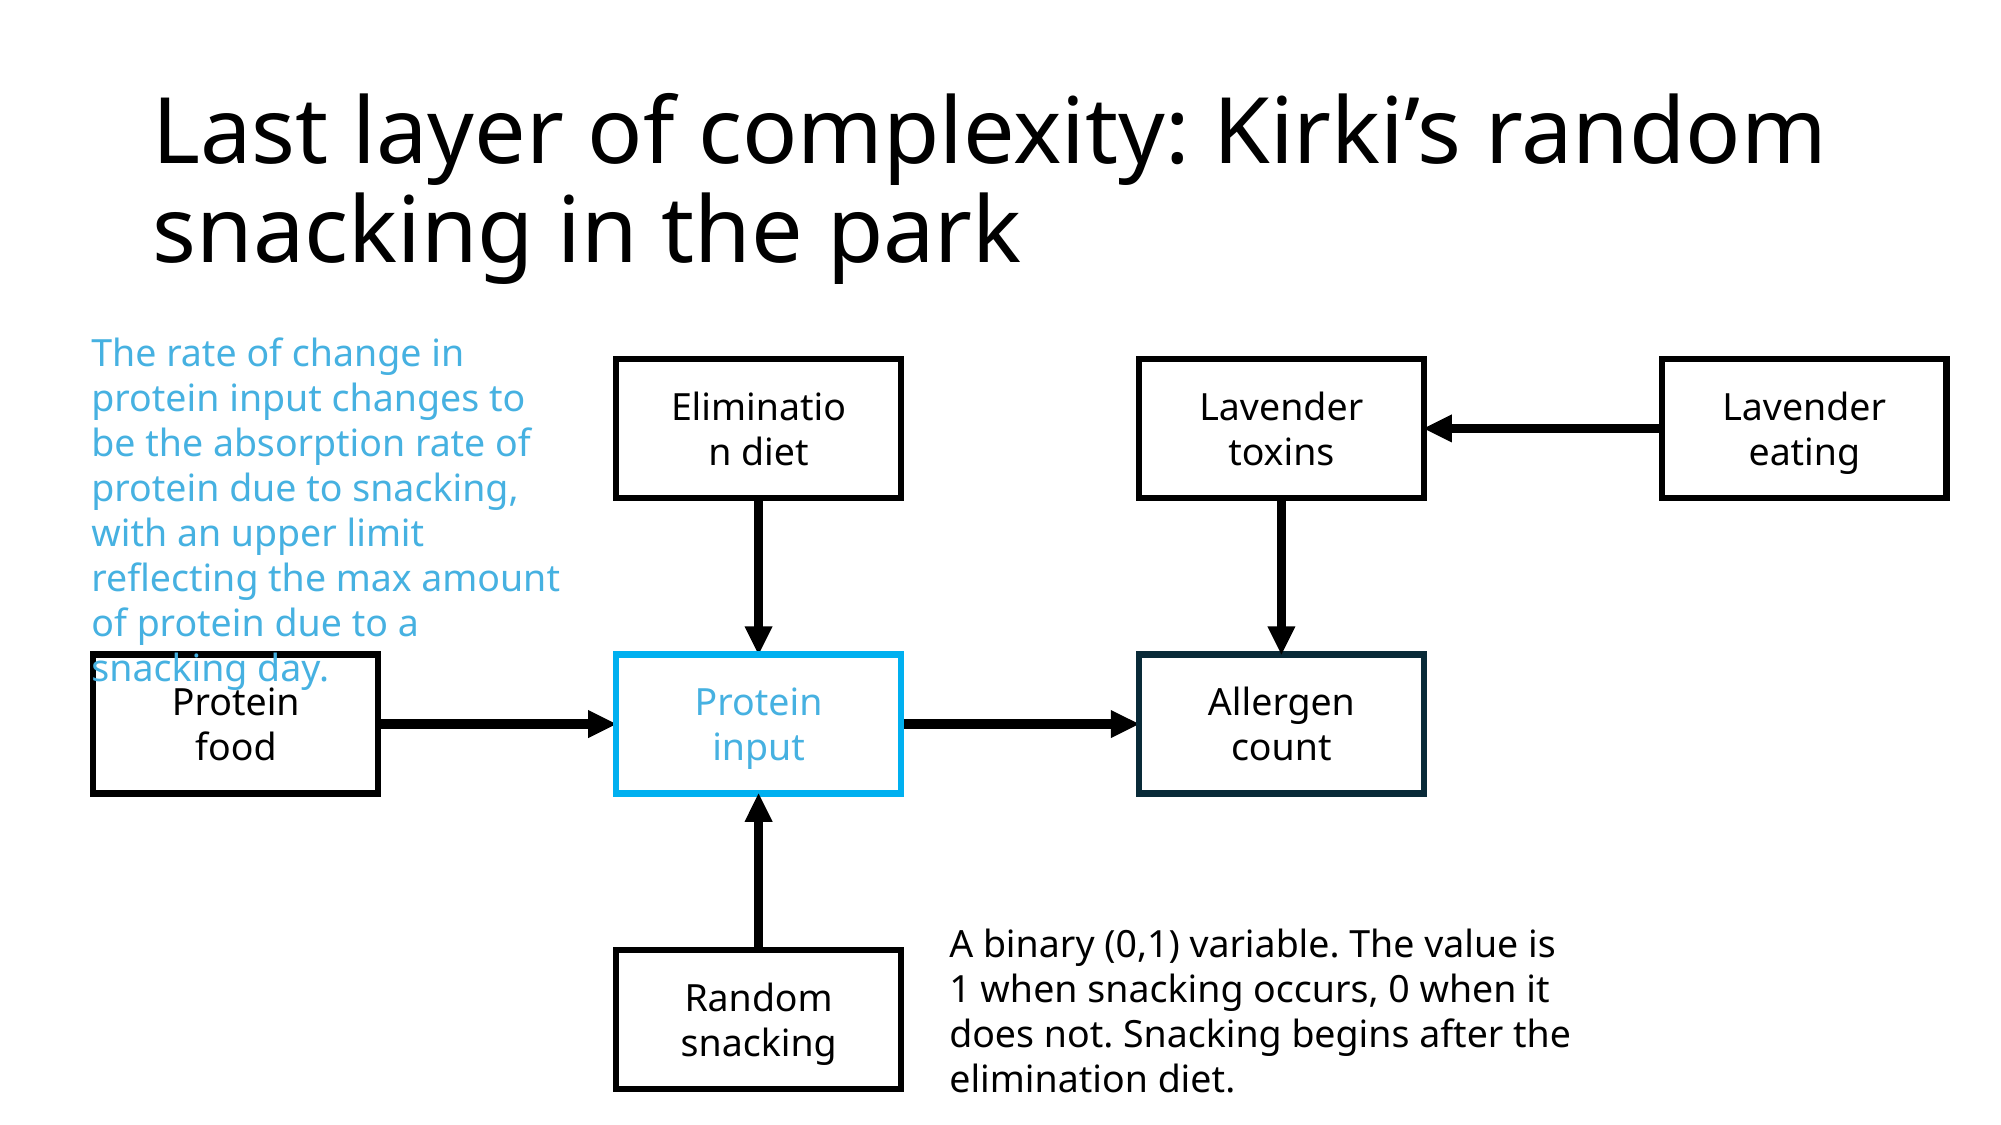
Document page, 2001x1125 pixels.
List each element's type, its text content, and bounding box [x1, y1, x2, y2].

text_box [615, 357, 902, 499]
text_box A binary (0,1) variable. The value is 1 when snacking occurs, 0 when it does not. Snacking begins after the elimination diet. [934, 913, 1599, 1108]
text_box Elimination diet [649, 375, 868, 481]
text_box Allergen count [1172, 670, 1391, 776]
title Last layer of complexity: Kirki’s random snacking in the park [137, 74, 1863, 293]
text_box The rate of change in protein input changes to be the absorption rate of protein due to snacking, with an upper limit reflecting the max amount of protein due to a snacking day. [76, 321, 583, 696]
text_box Random snacking [649, 966, 868, 1072]
text_box [615, 949, 902, 1091]
text_box [92, 696, 380, 795]
text_box [1137, 653, 1425, 795]
text_box [1137, 357, 1425, 499]
text_box Protein input [649, 670, 868, 776]
text_box Protein food [127, 696, 345, 776]
text_box [615, 653, 902, 795]
text_box Lavender toxins [1172, 375, 1391, 481]
text_box Lavender eating [1695, 375, 1913, 481]
text_box [1660, 357, 1948, 499]
